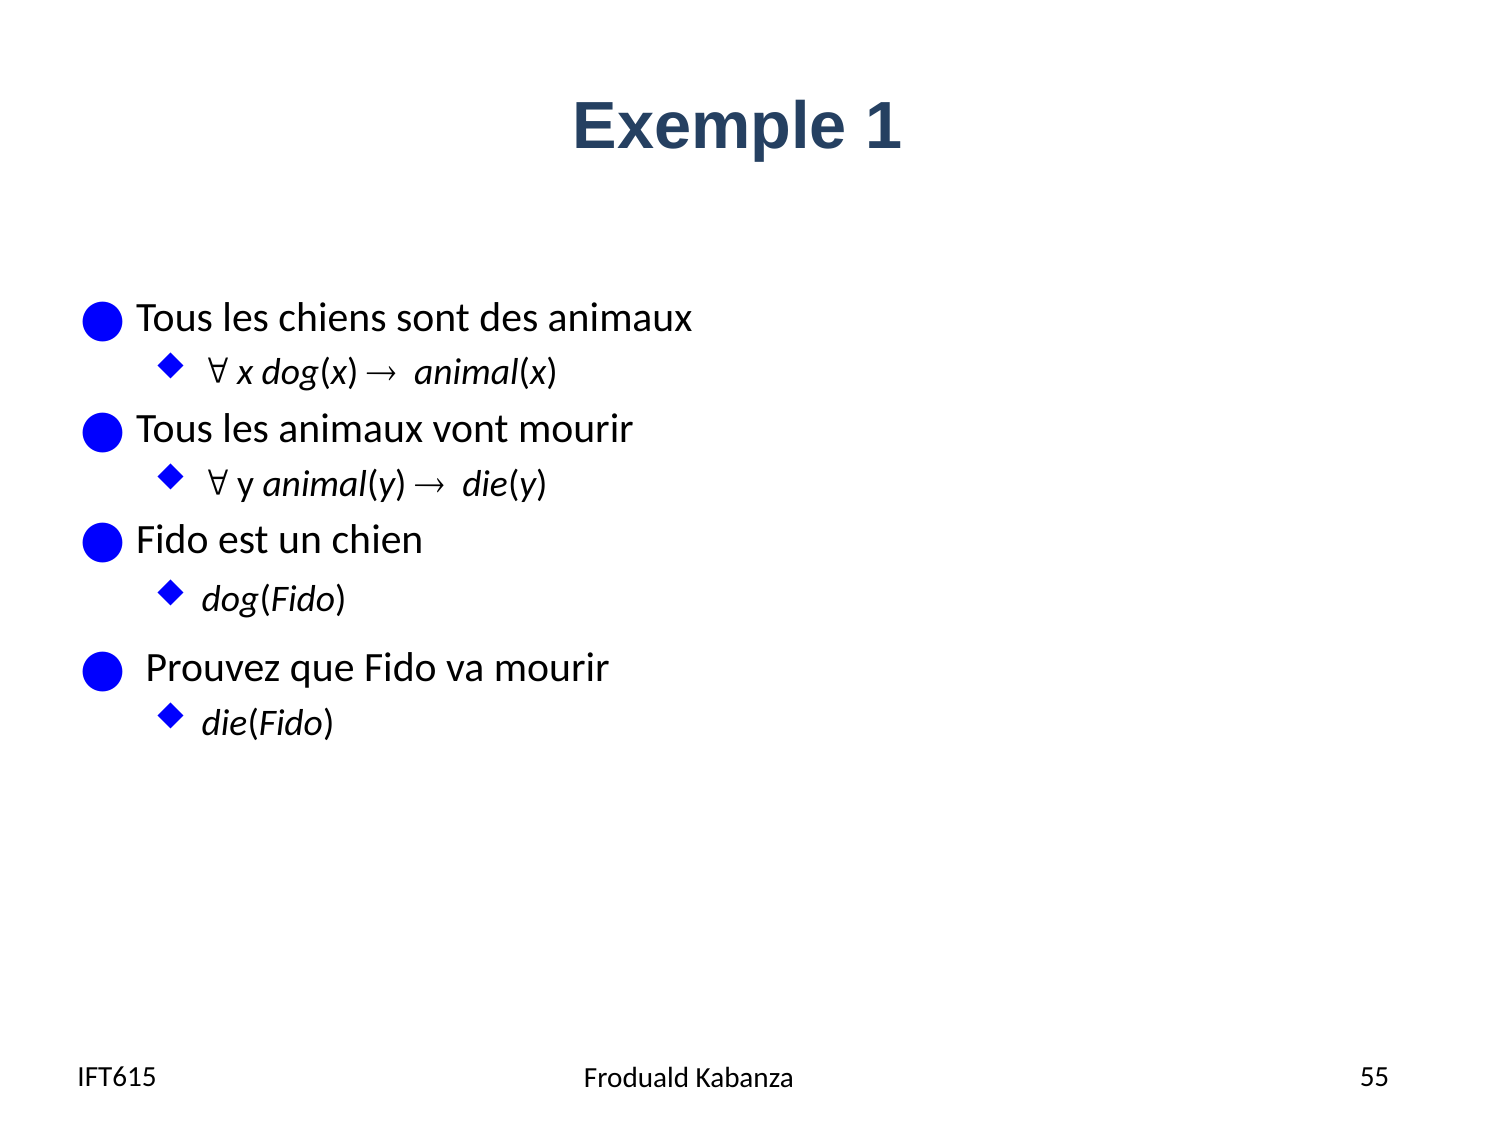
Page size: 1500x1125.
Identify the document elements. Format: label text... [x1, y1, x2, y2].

title Exemple 1 [62, 72, 1413, 172]
slide_number IFT615 [62, 1050, 176, 1090]
slide_number 55 [1344, 1050, 1425, 1095]
list Tous les chiens sont des animaux  x dog(x)  animal(x) Tous les animaux vont mourir  y animal(y)  die(y) Fido est un chien dog(Fido) Prouvez que Fido va mourir die(Fido) [64, 282, 1413, 861]
footer Froduald Kabanza [569, 1050, 951, 1095]
